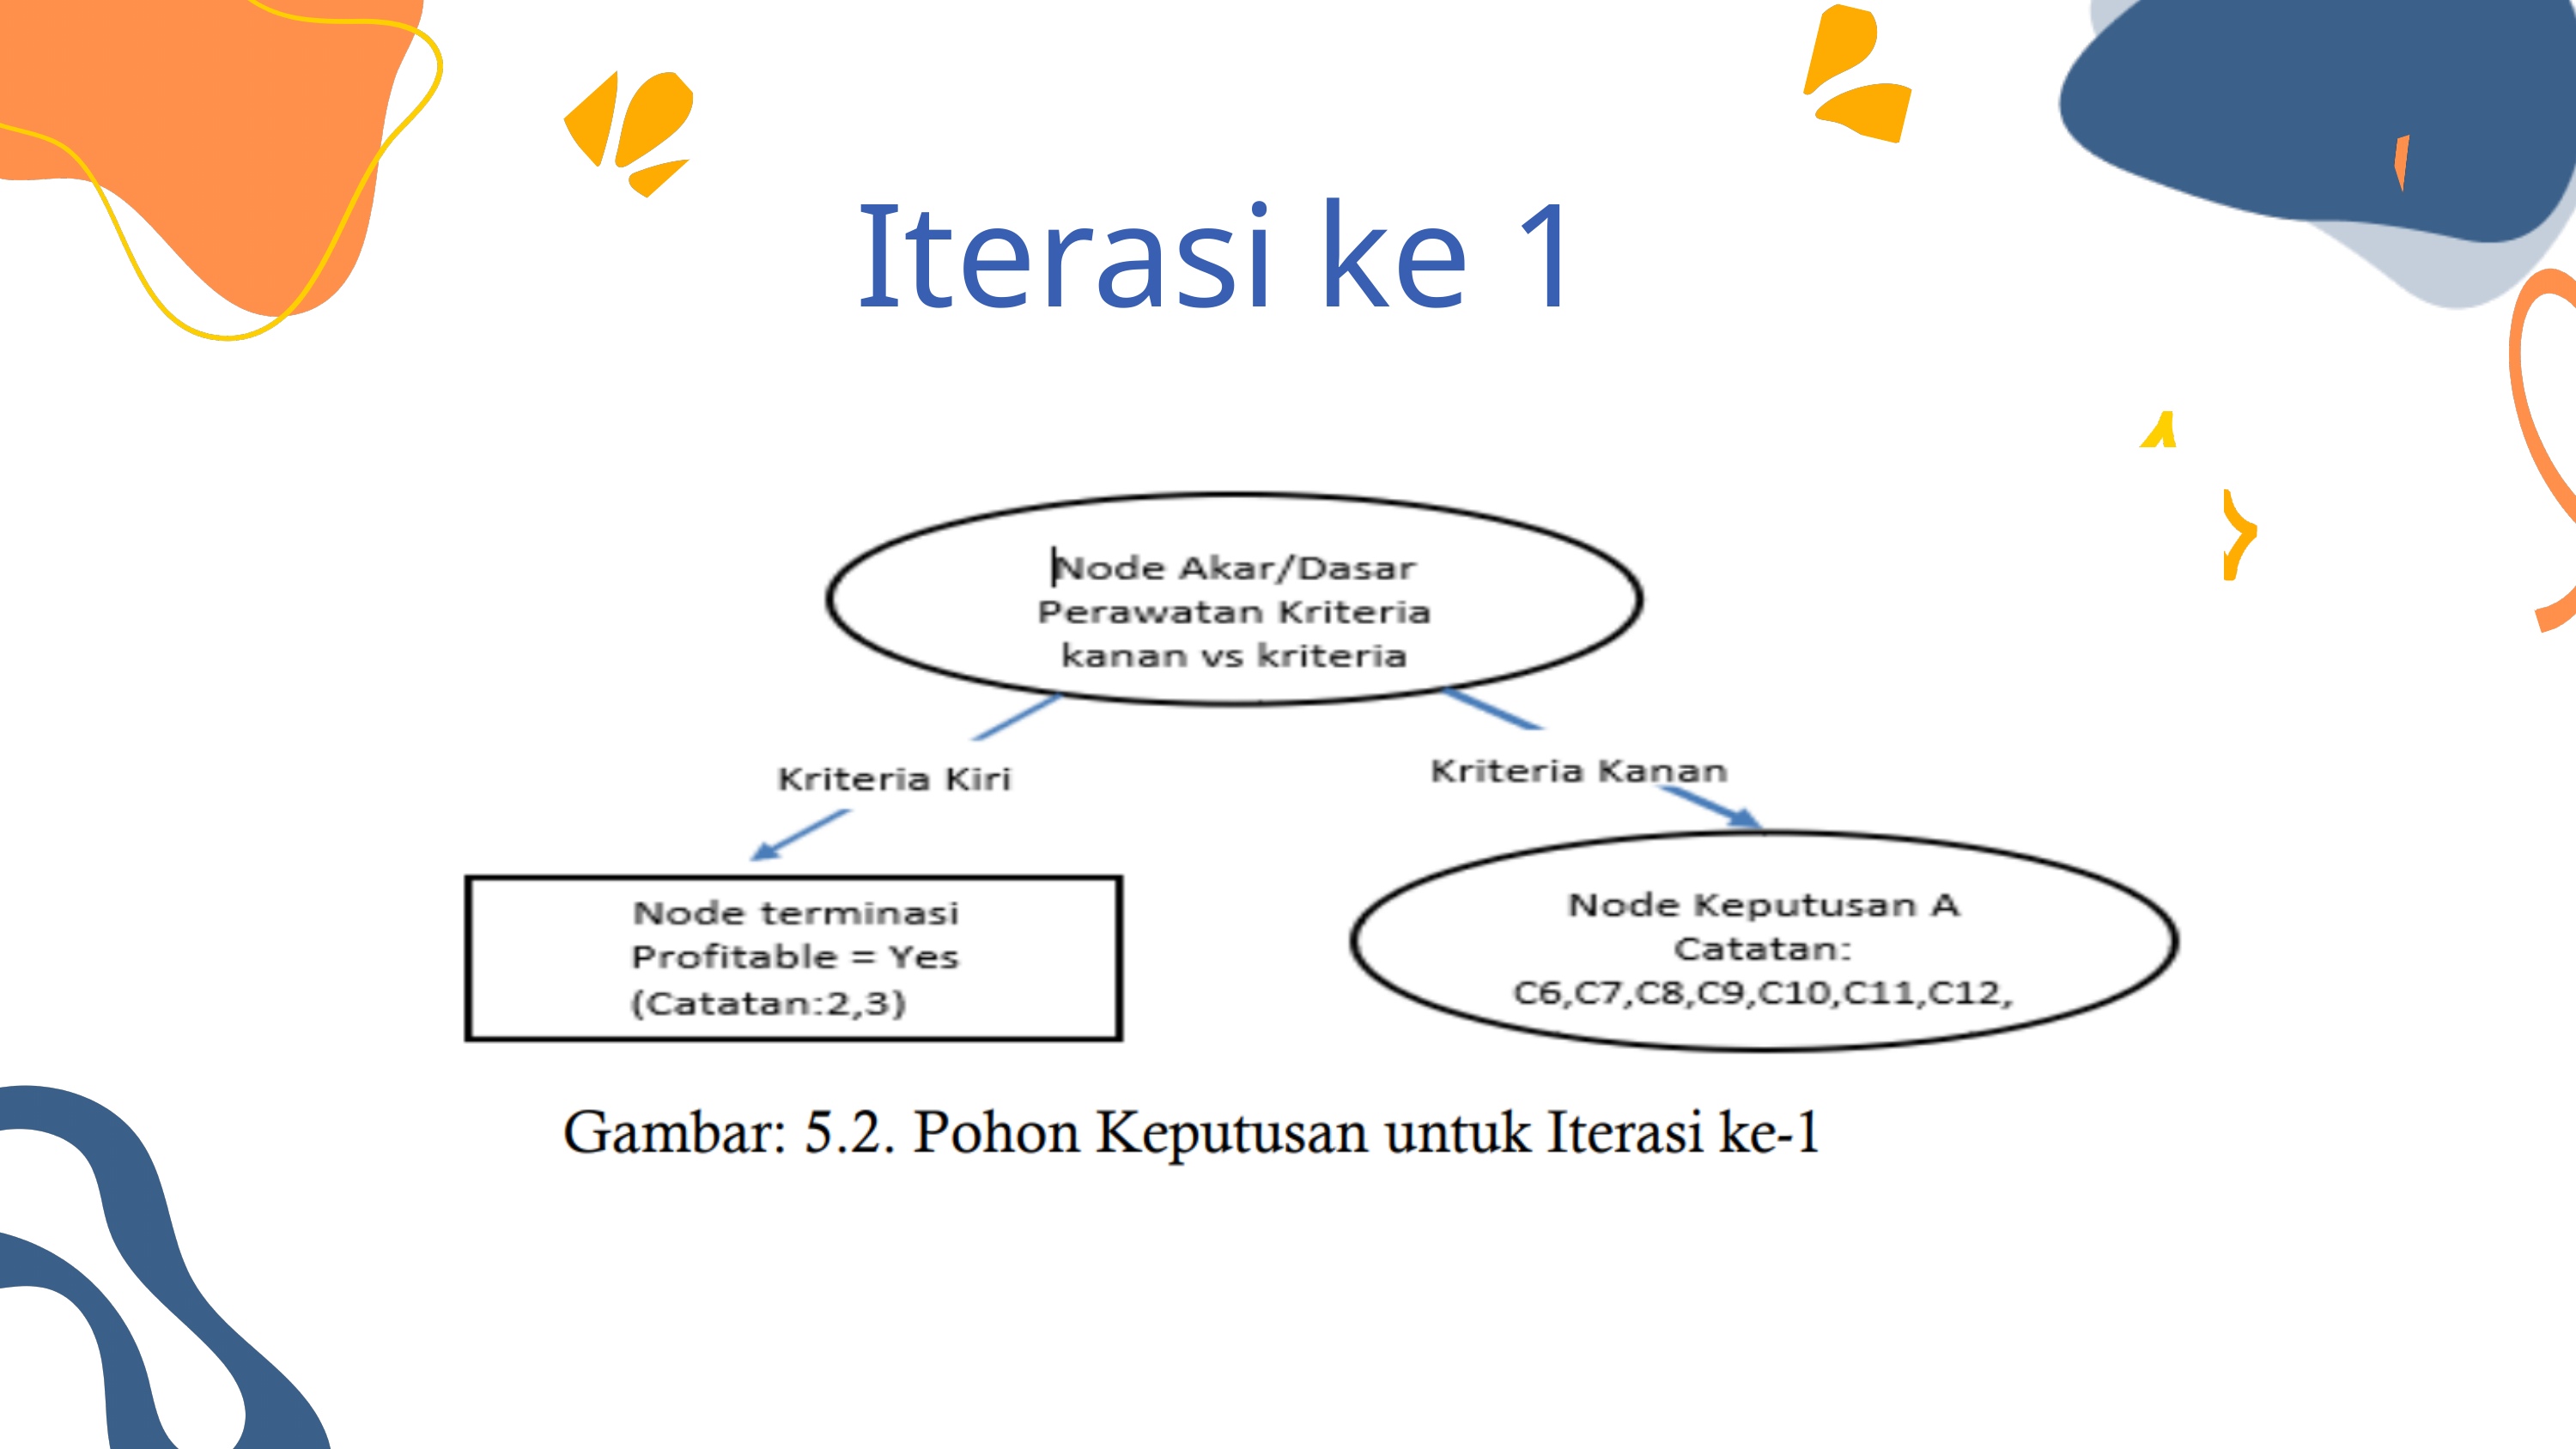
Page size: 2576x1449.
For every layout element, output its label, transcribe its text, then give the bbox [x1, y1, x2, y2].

text_box [0, 0, 445, 342]
text_box [558, 42, 725, 149]
picture [447, 447, 2224, 1182]
text_box [2069, 409, 2260, 582]
text_box Iterasi ke 1 [571, 149, 1876, 336]
text_box [2386, 82, 2576, 634]
text_box [0, 1081, 339, 1449]
text_box [2036, 0, 2576, 324]
text_box [1796, 1, 1928, 144]
